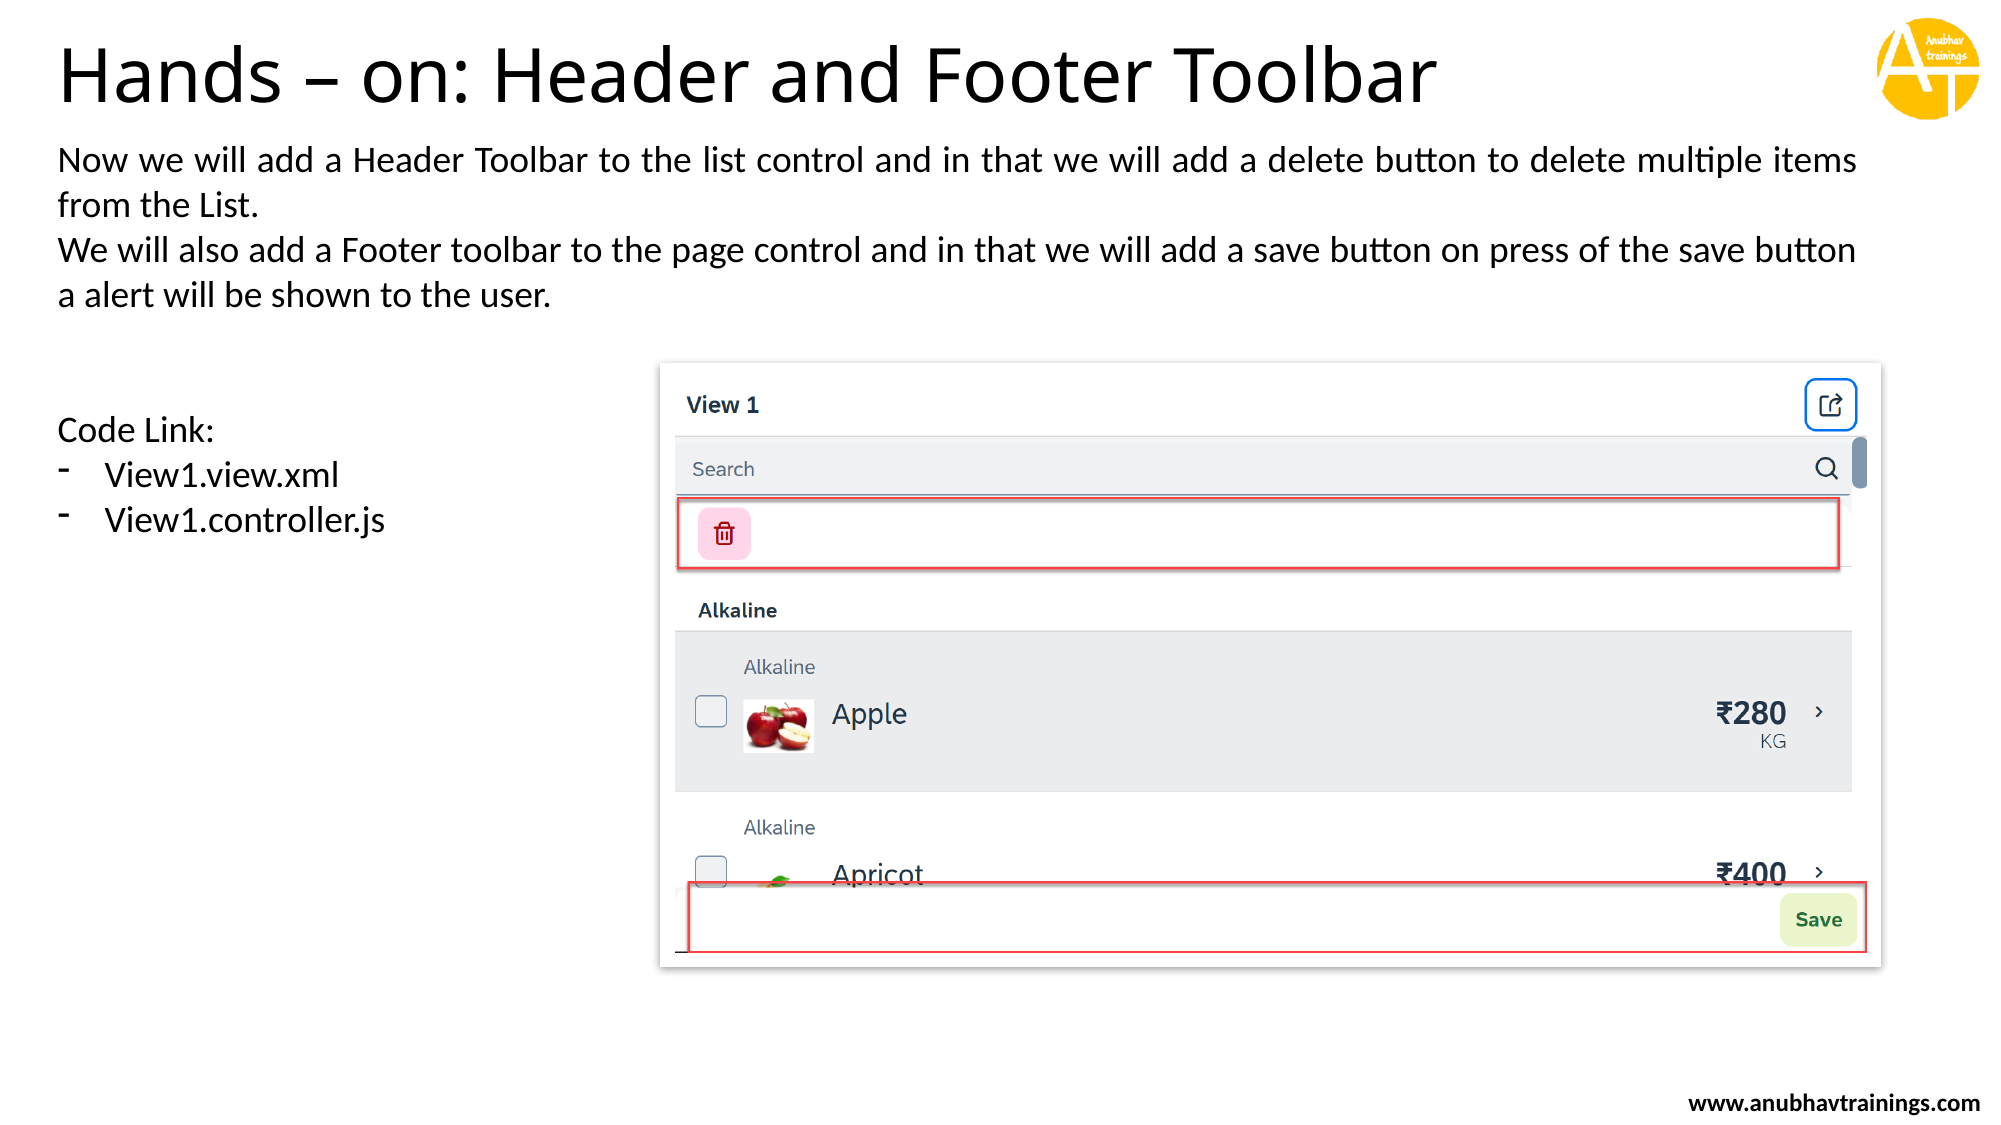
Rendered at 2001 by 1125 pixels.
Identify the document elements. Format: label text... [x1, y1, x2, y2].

footer www.anubhavtrainings.com [1669, 1089, 2000, 1114]
picture [1866, 11, 1985, 128]
text_box Hands – on: Header and Footer Toolbar [42, 30, 1866, 127]
picture [674, 377, 1867, 953]
text_box Now we will add a Header Toolbar to the list control and in that we will add a delete button to delete multiple items from the List. We will also add a Footer toolbar to the page control and in that we will add a save button on press of the save button a alert will be shown to the user. Code Link: View1.view.xml View1.controller.js [42, 127, 1874, 548]
